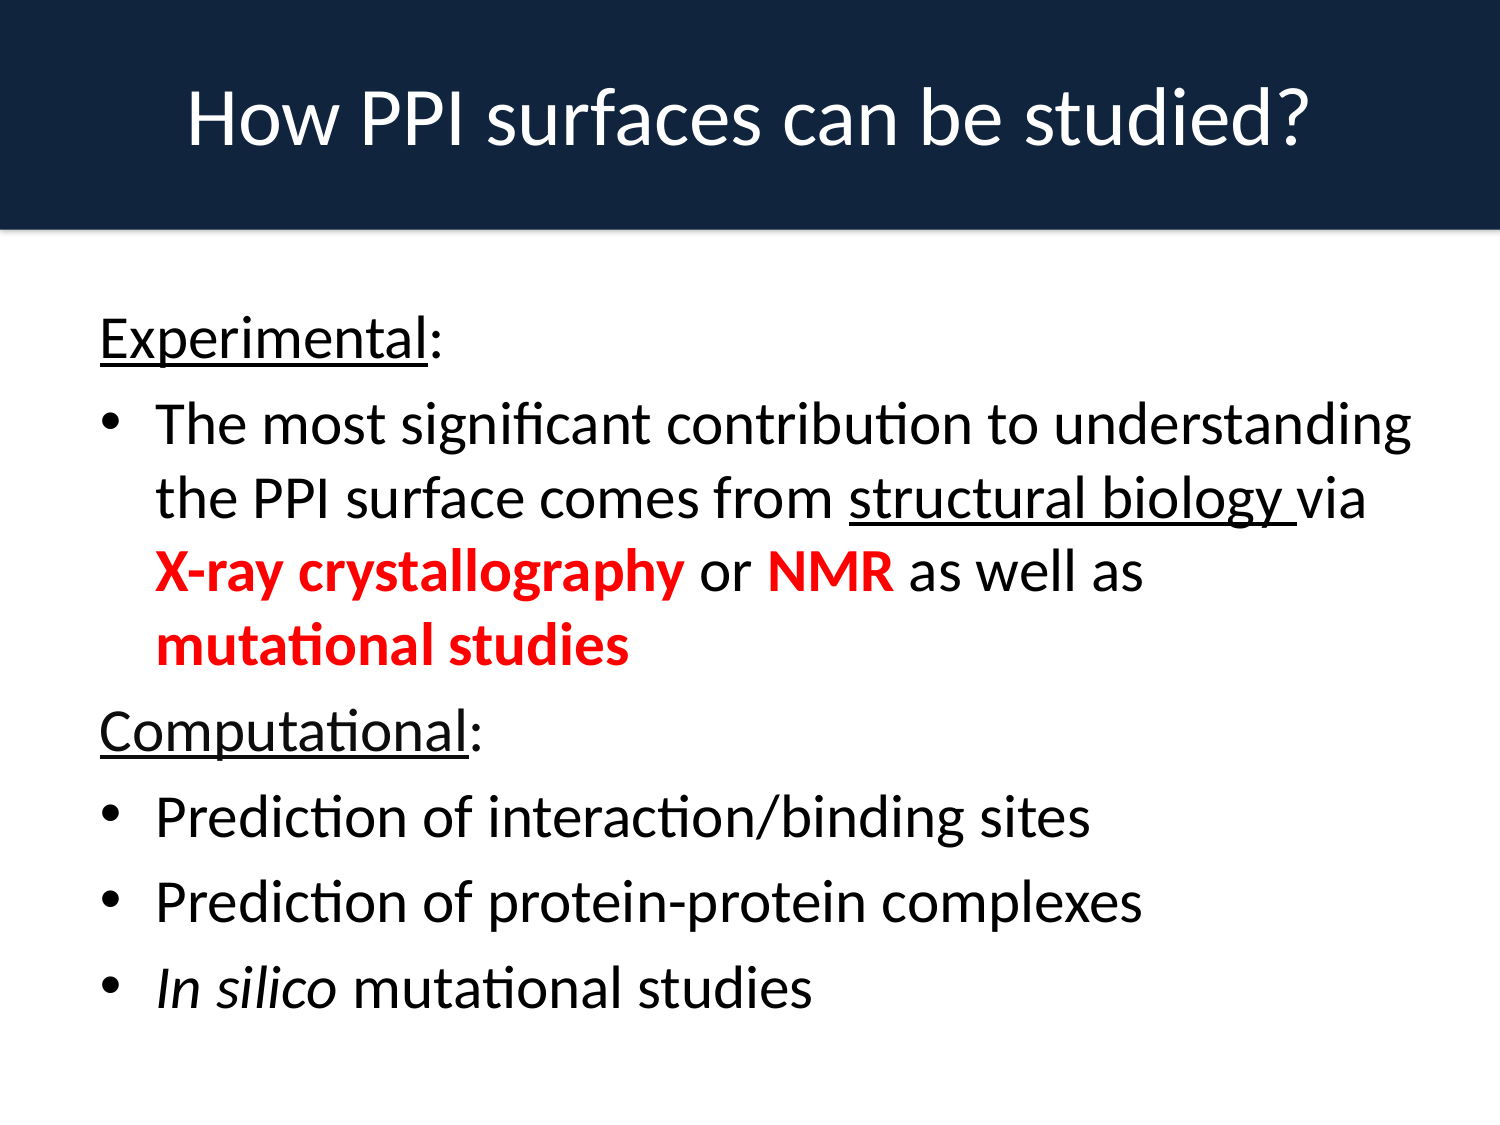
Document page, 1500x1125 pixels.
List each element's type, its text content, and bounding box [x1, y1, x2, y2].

title How PPI surfaces can be studied? [75, 18, 1425, 206]
text_box [0, 0, 1500, 230]
list Experimental: The most significant contribution to understanding the PPI surface comes from structural biology via X-ray crystallography or NMR as well as mutational studies Computational: Prediction of interaction/binding sites Prediction of protein-protein complexes In silico mutational studies [84, 289, 1435, 1033]
